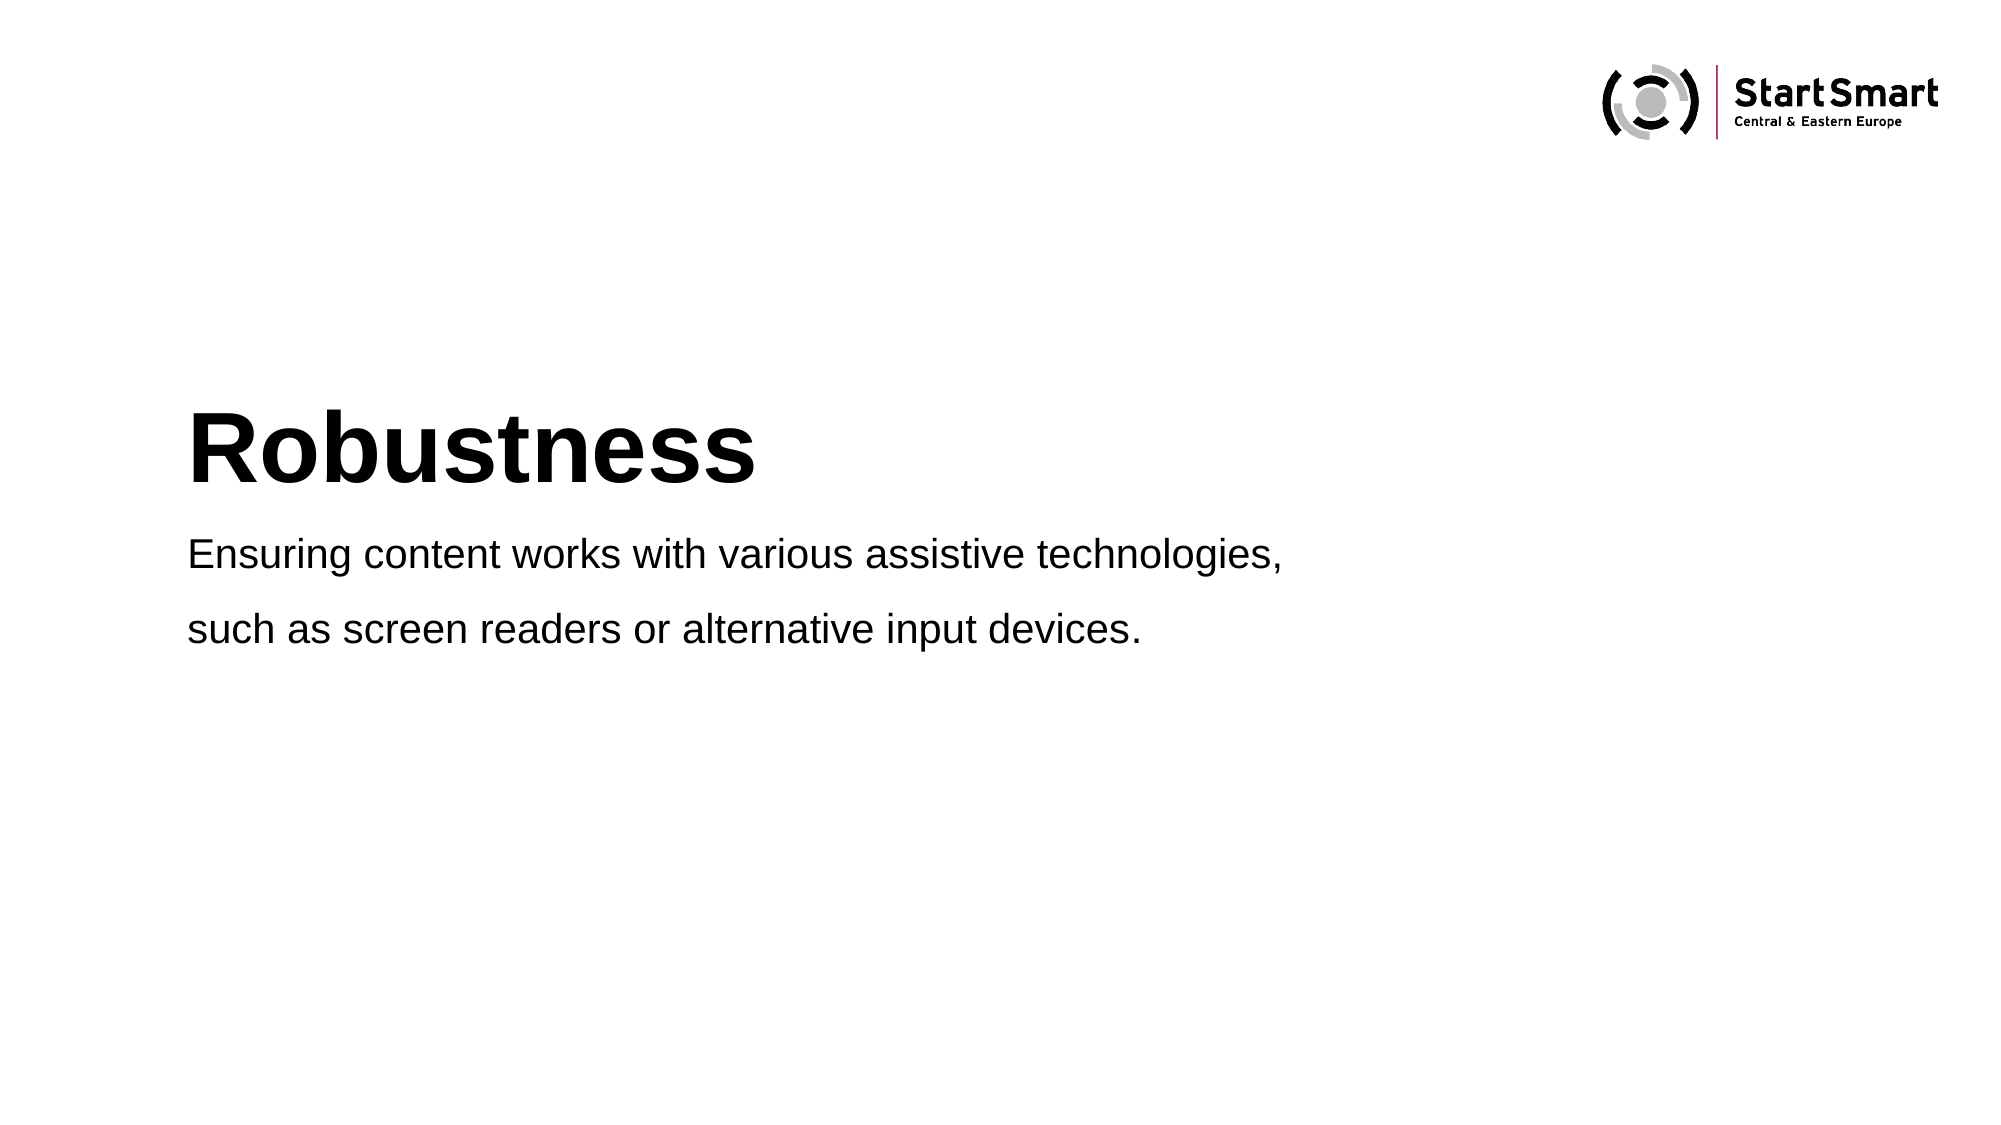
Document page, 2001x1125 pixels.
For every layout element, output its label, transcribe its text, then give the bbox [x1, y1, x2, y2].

picture [1602, 64, 1938, 140]
text_box Robustness Ensuring content works with various assistive technologies, such as screen readers or alternative input devices. [172, 314, 1335, 660]
